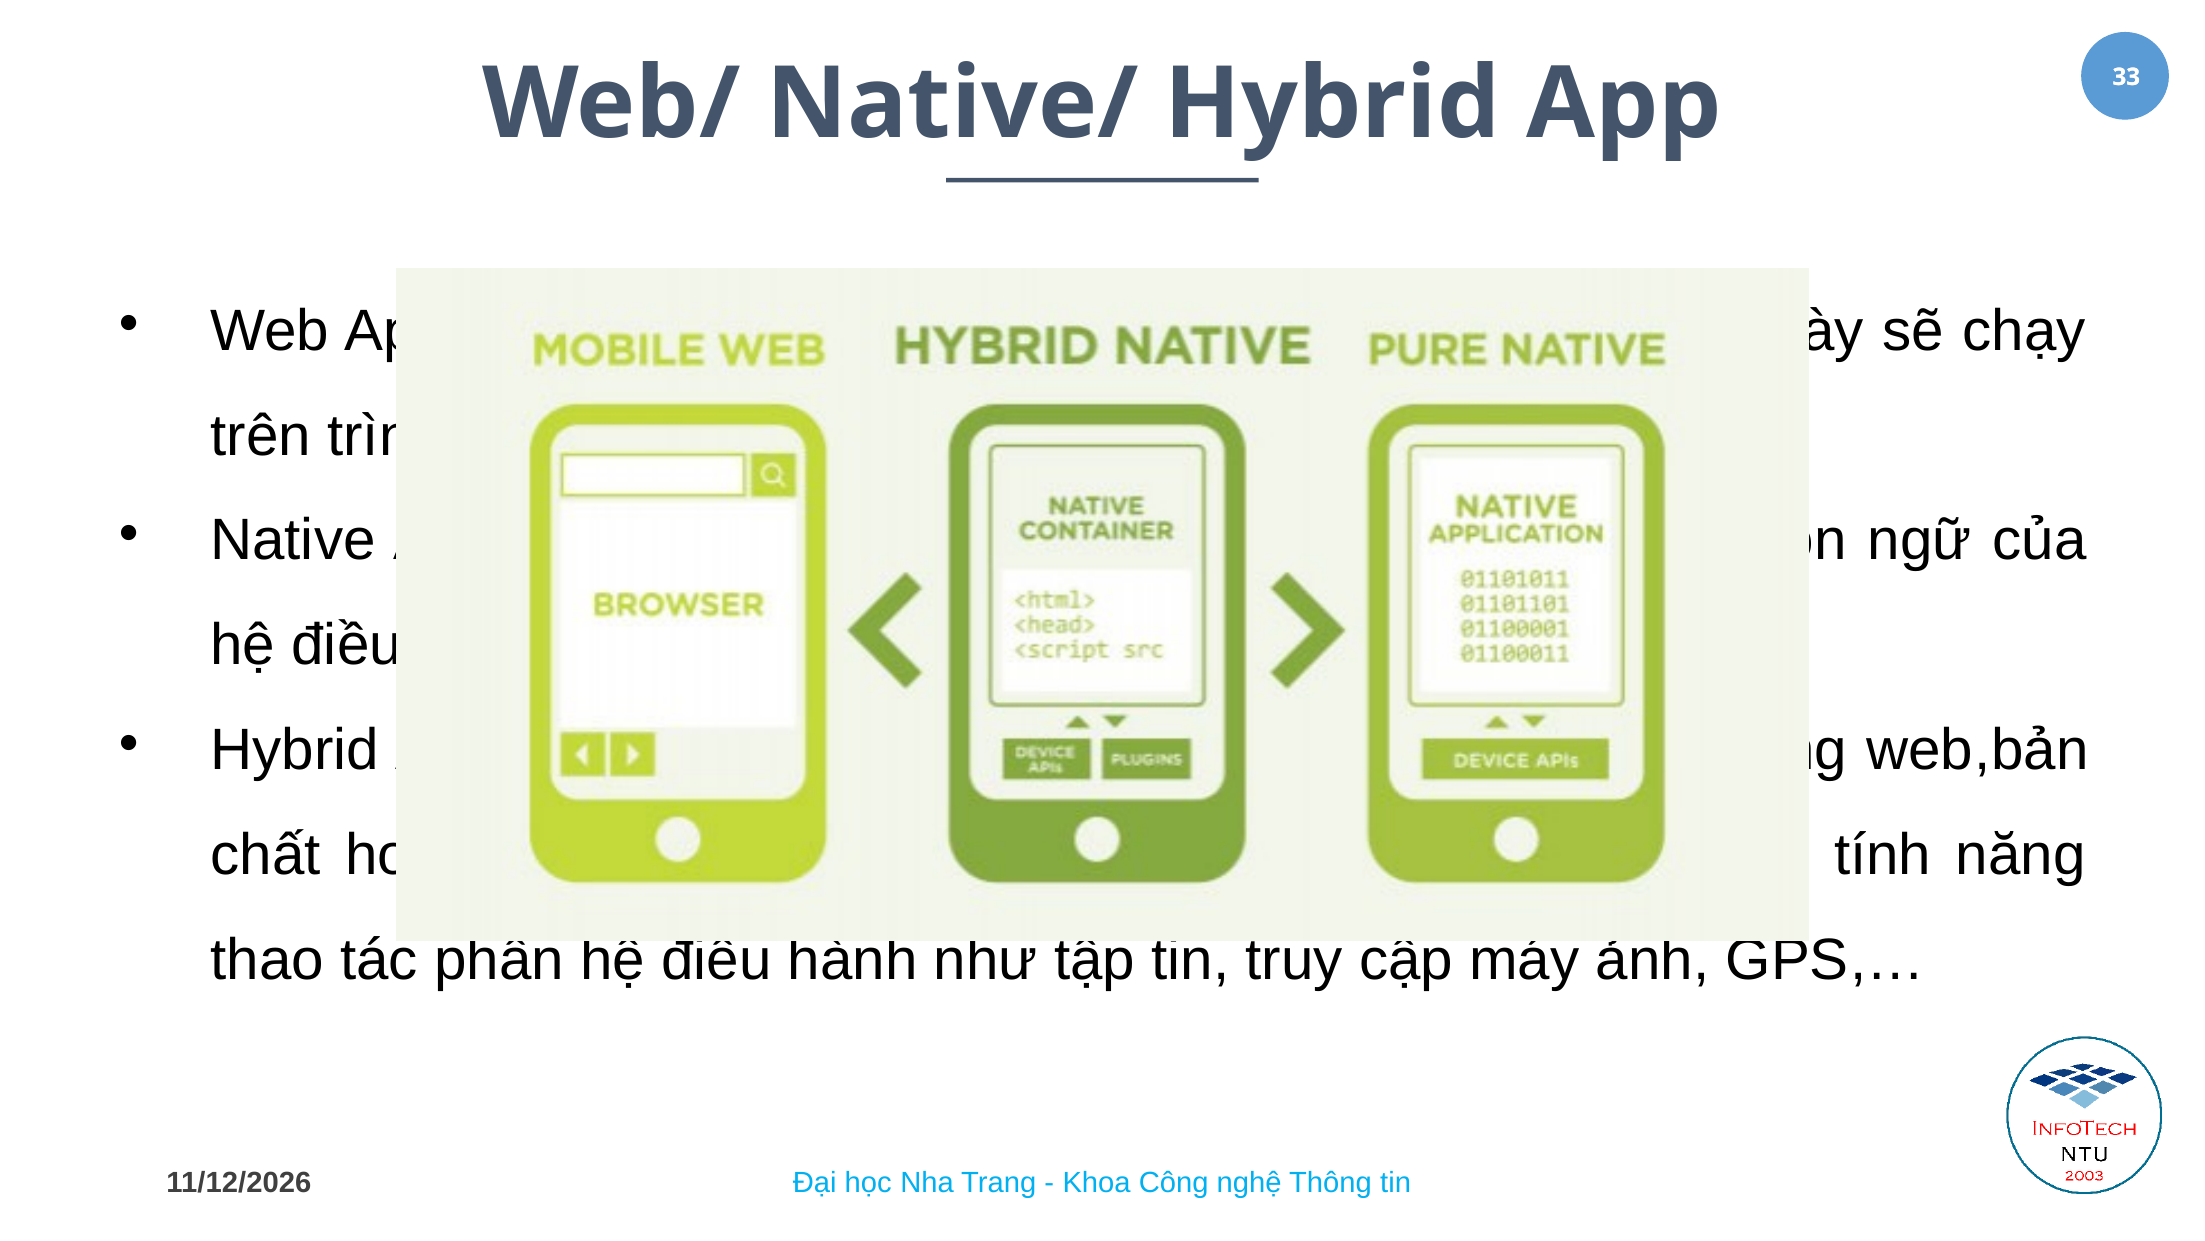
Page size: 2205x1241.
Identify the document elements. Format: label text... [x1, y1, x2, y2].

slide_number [151, 1149, 648, 1216]
text_box Web App: Là ứng dụng chạy trên nền tảng web. Ứng dụng này sẽ chạy trên trình duyệt của thiết bị. Native App: Là ứng dụng được phát triển trực tiếp bằng ngôn ngữ của hệ điều hành đó cung cấp. Hybrid App: Là ứng dụng di động được viết dựa trên nền tảng web,bản chất hoàn toàn là ứng dụng web nhưng có thêm được các tính năng thao tác phần hệ điều hành như tập tin, truy cập máy ảnh, GPS,… [102, 248, 2115, 976]
footer Đại học Nha Trang - Khoa Công nghệ Thông tin [730, 1149, 1475, 1216]
picture [2002, 1032, 2166, 1198]
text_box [367, 44, 1837, 183]
picture [395, 268, 1809, 941]
